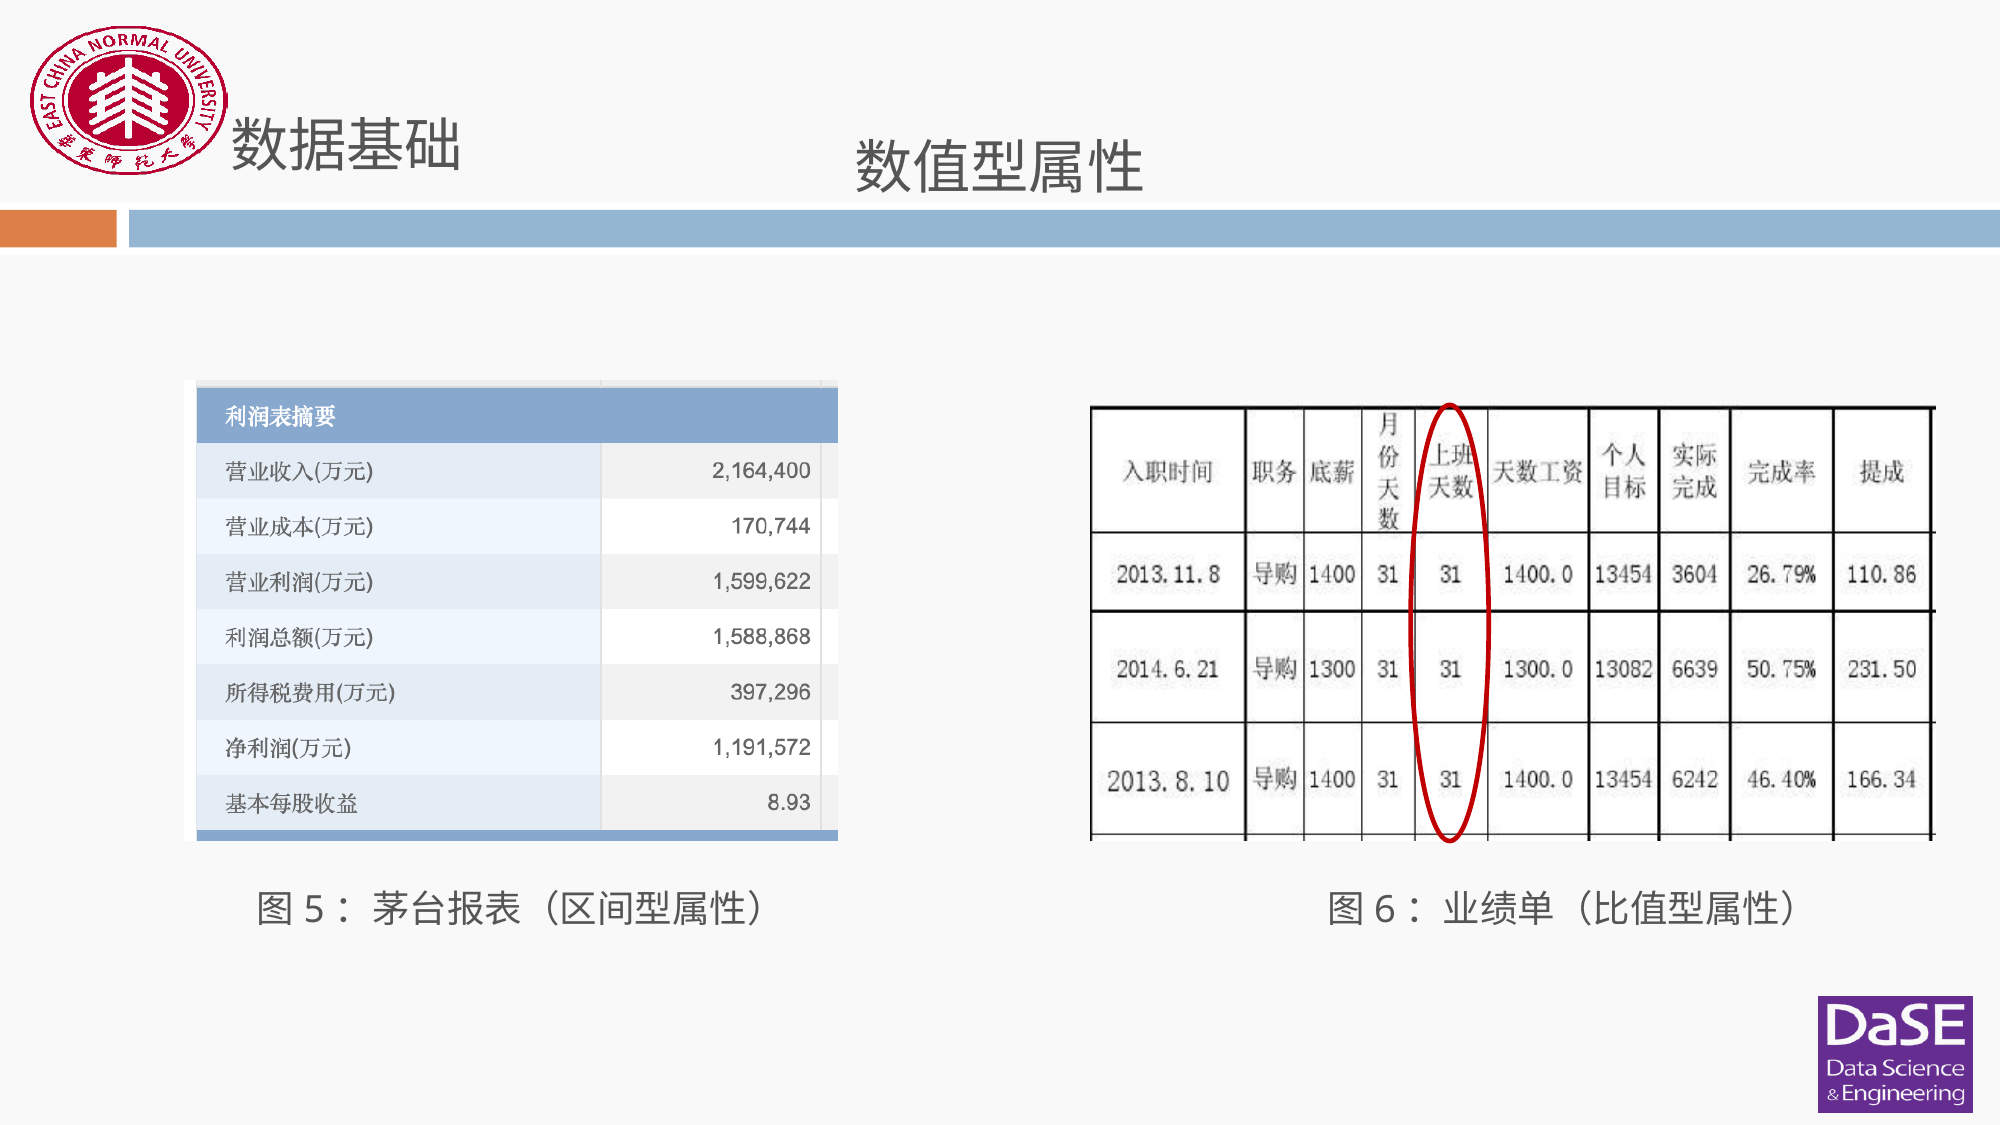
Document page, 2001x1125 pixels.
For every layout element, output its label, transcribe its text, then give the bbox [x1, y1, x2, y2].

text_box 数值型属性 [839, 123, 1161, 208]
text_box 图5：茅台报表（区间型属性） [241, 878, 800, 938]
picture [1090, 404, 1936, 841]
picture [184, 380, 838, 841]
picture [1818, 996, 1973, 1113]
text_box 数据基础 [215, 100, 478, 186]
text_box 图6：业绩单（比值型属性） [1312, 878, 1833, 938]
picture [30, 26, 228, 175]
